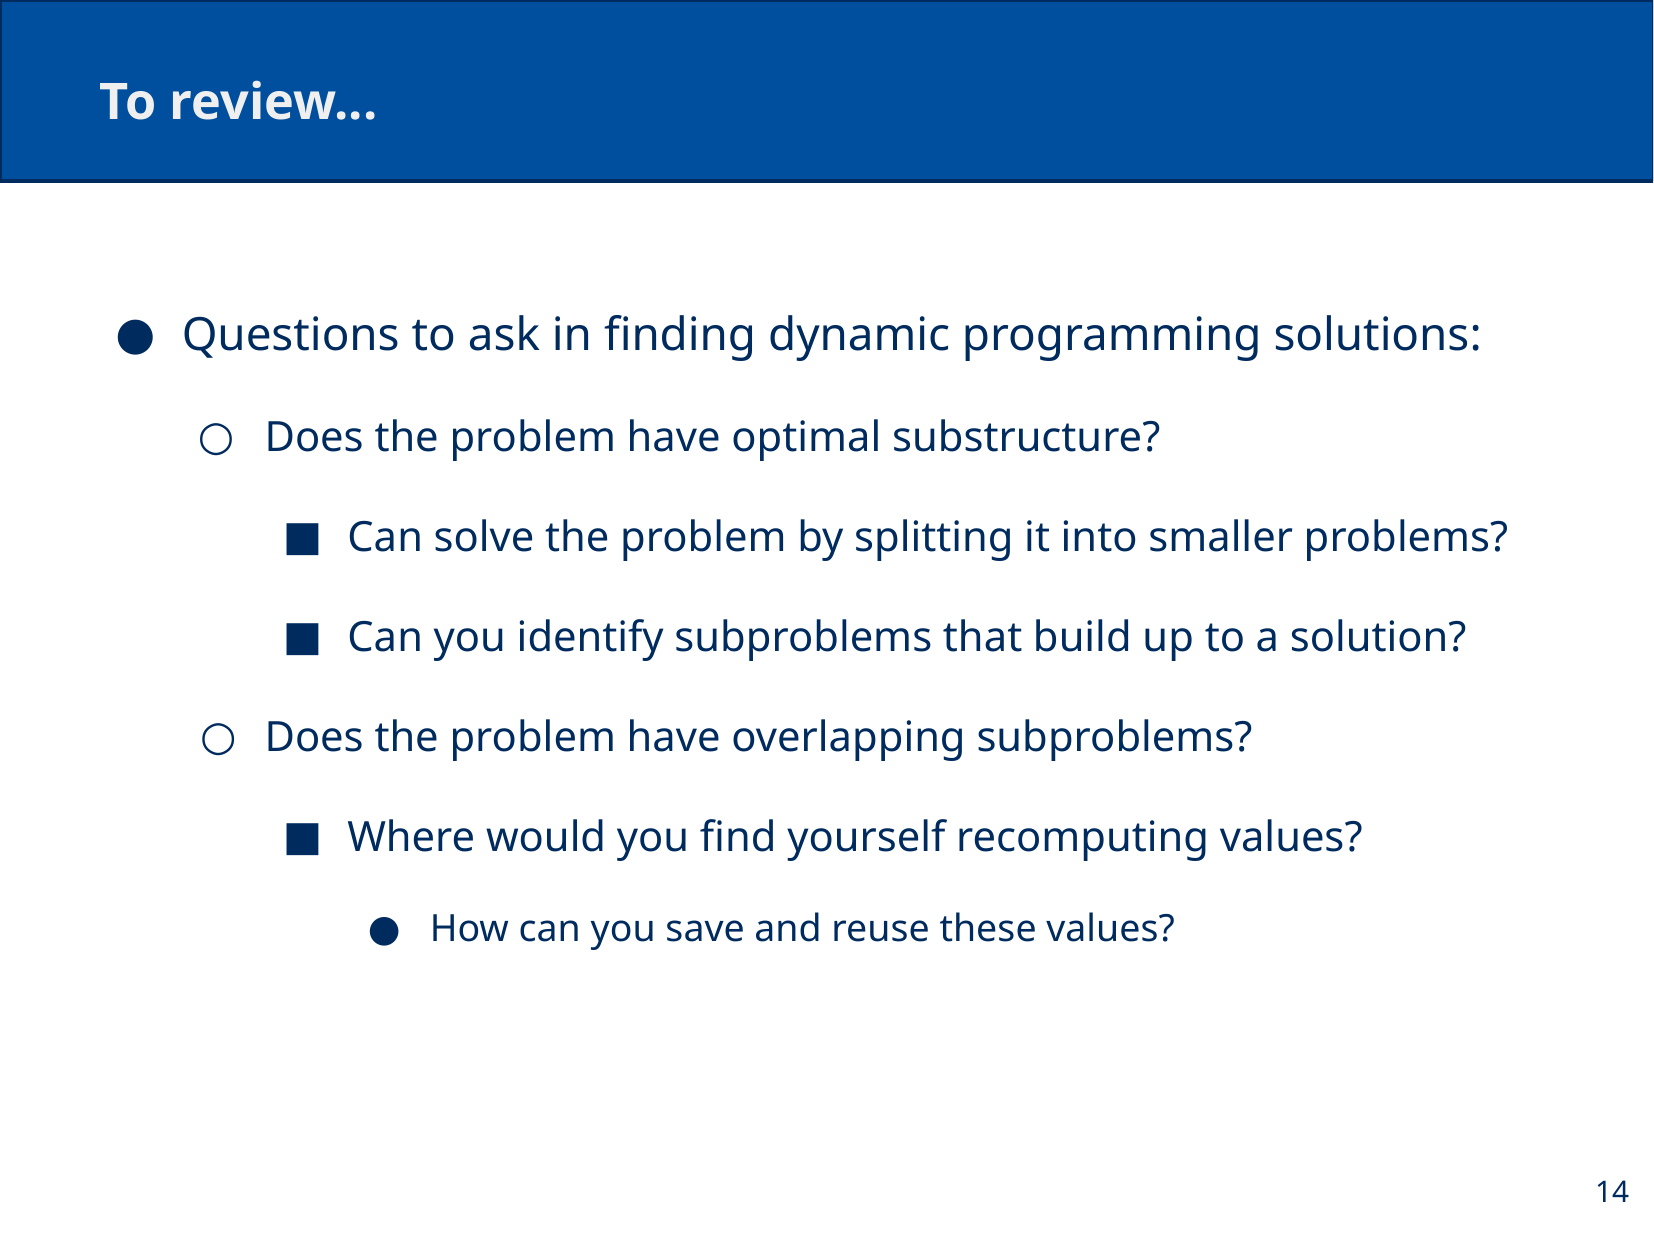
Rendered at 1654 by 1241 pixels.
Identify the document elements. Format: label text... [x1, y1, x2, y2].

list Questions to ask in finding dynamic programming solutions: Does the problem have optimal substructure? Can solve the problem by splitting it into smaller problems? Can you identify subproblems that build up to a solution? Does the problem have overlapping subproblems? Where would you find yourself recomputing values? How can you save and reuse these values? [82, 232, 1571, 1188]
title To review... [82, 36, 1623, 146]
slide_number 14 [1546, 1145, 1647, 1241]
